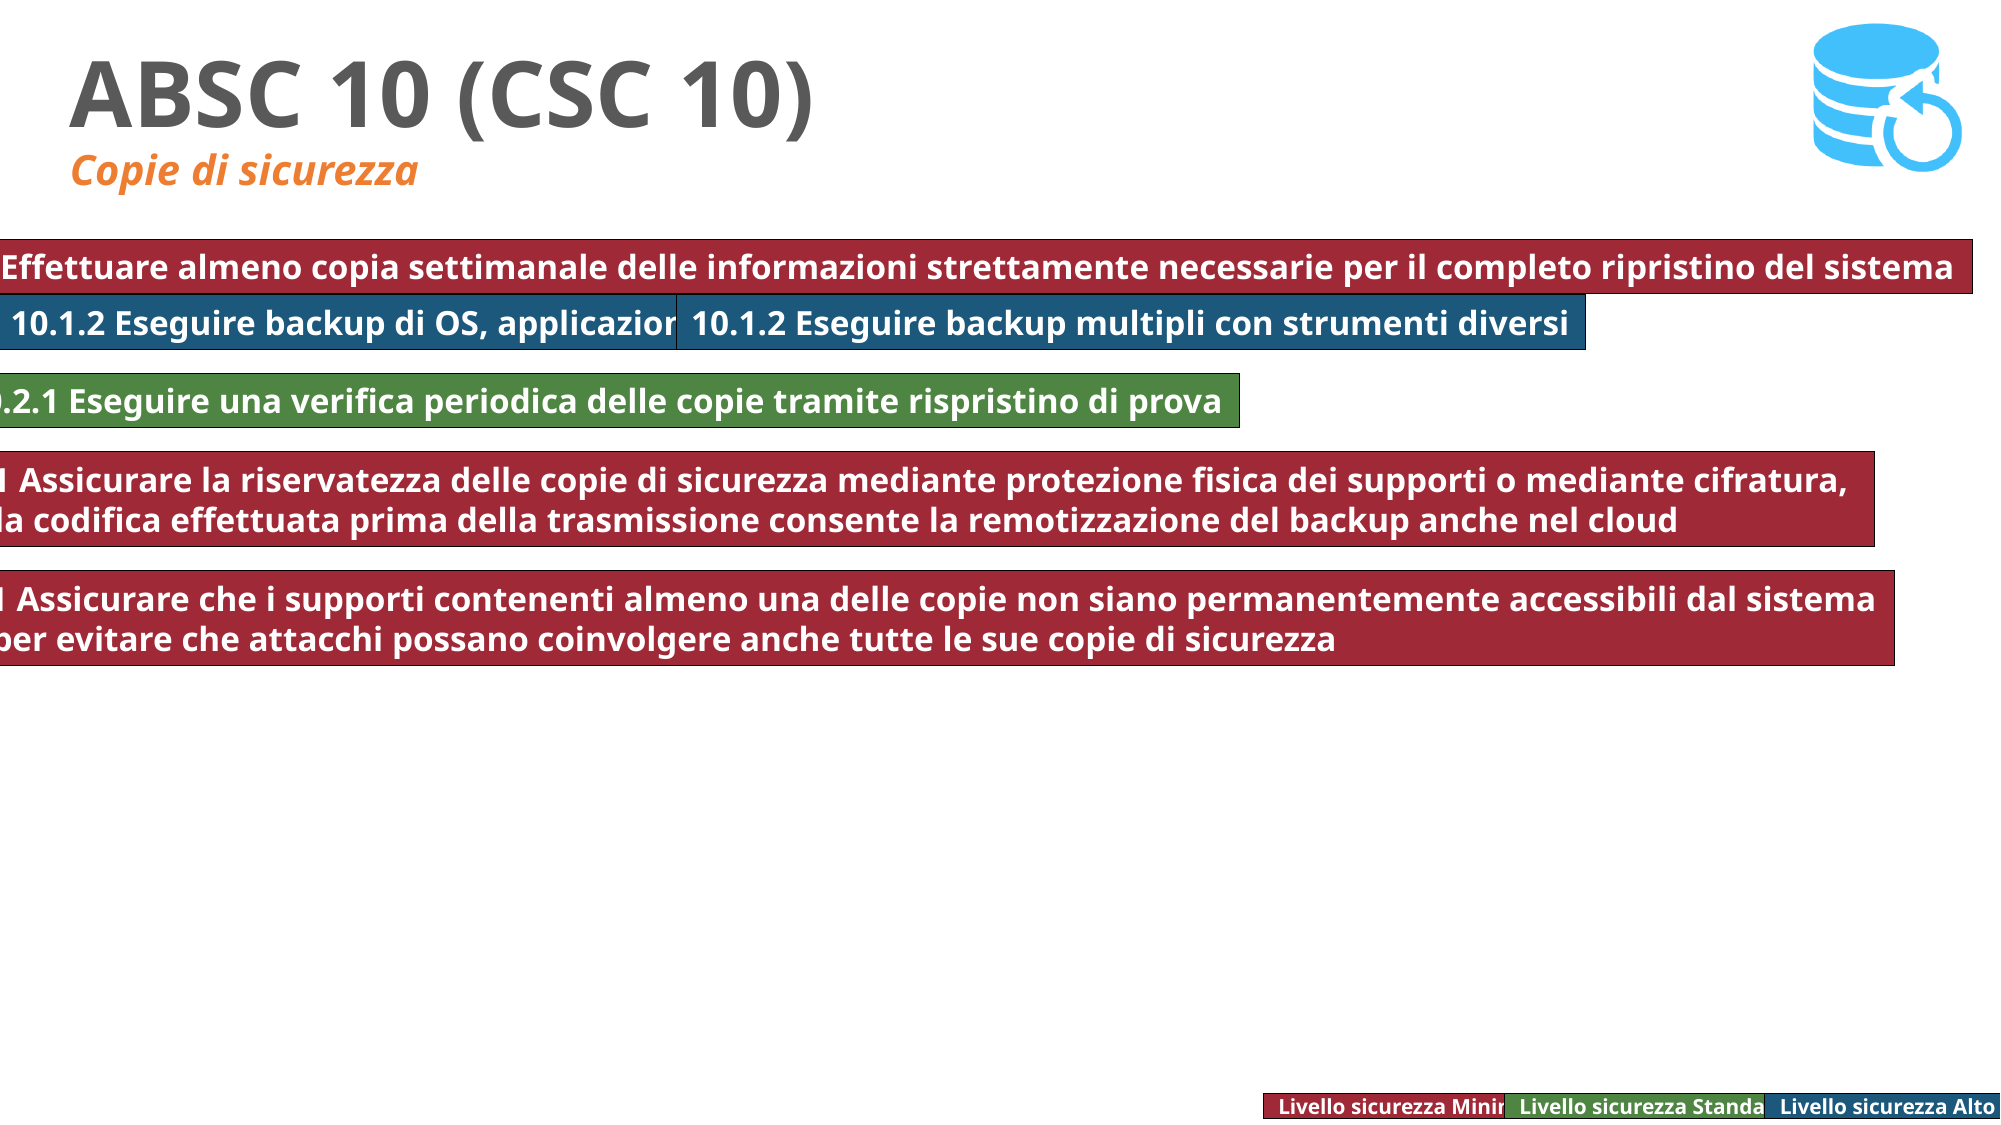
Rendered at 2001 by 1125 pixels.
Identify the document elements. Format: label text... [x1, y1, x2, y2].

text_box 10.1.2 Eseguire backup multipli con strumenti diversi [676, 294, 1586, 350]
text_box 10.1.2 Eseguire backup di OS, applicazioni e dati [0, 294, 676, 350]
text_box 10.4.1 Assicurare che i supporti contenenti almeno una delle copie non siano permanentemente accessibili dal sistema per evitare che attacchi possano coinvolgere anche tutte le sue copie di sicurezza [0, 570, 1895, 666]
text_box 10.1.1 Effettuare almeno copia settimanale delle informazioni strettamente necessarie per il completo ripristino del sistema [0, 239, 1973, 294]
text_box ABSC 10 (CSC 10) [55, 29, 1813, 136]
picture [1813, 23, 1962, 172]
text_box Copie di sicurezza [55, 136, 1933, 201]
text_box 10.2.1 Eseguire una verifica periodica delle copie tramite rispristino di prova [0, 373, 1240, 428]
text_box 10.3.1 Assicurare la riservatezza delle copie di sicurezza mediante protezione fisica dei supporti o mediante cifratura, la codifica effettuata prima della trasmissione consente la remotizzazione del backup anche nel cloud [0, 451, 1875, 547]
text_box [1282, 1093, 1994, 1119]
